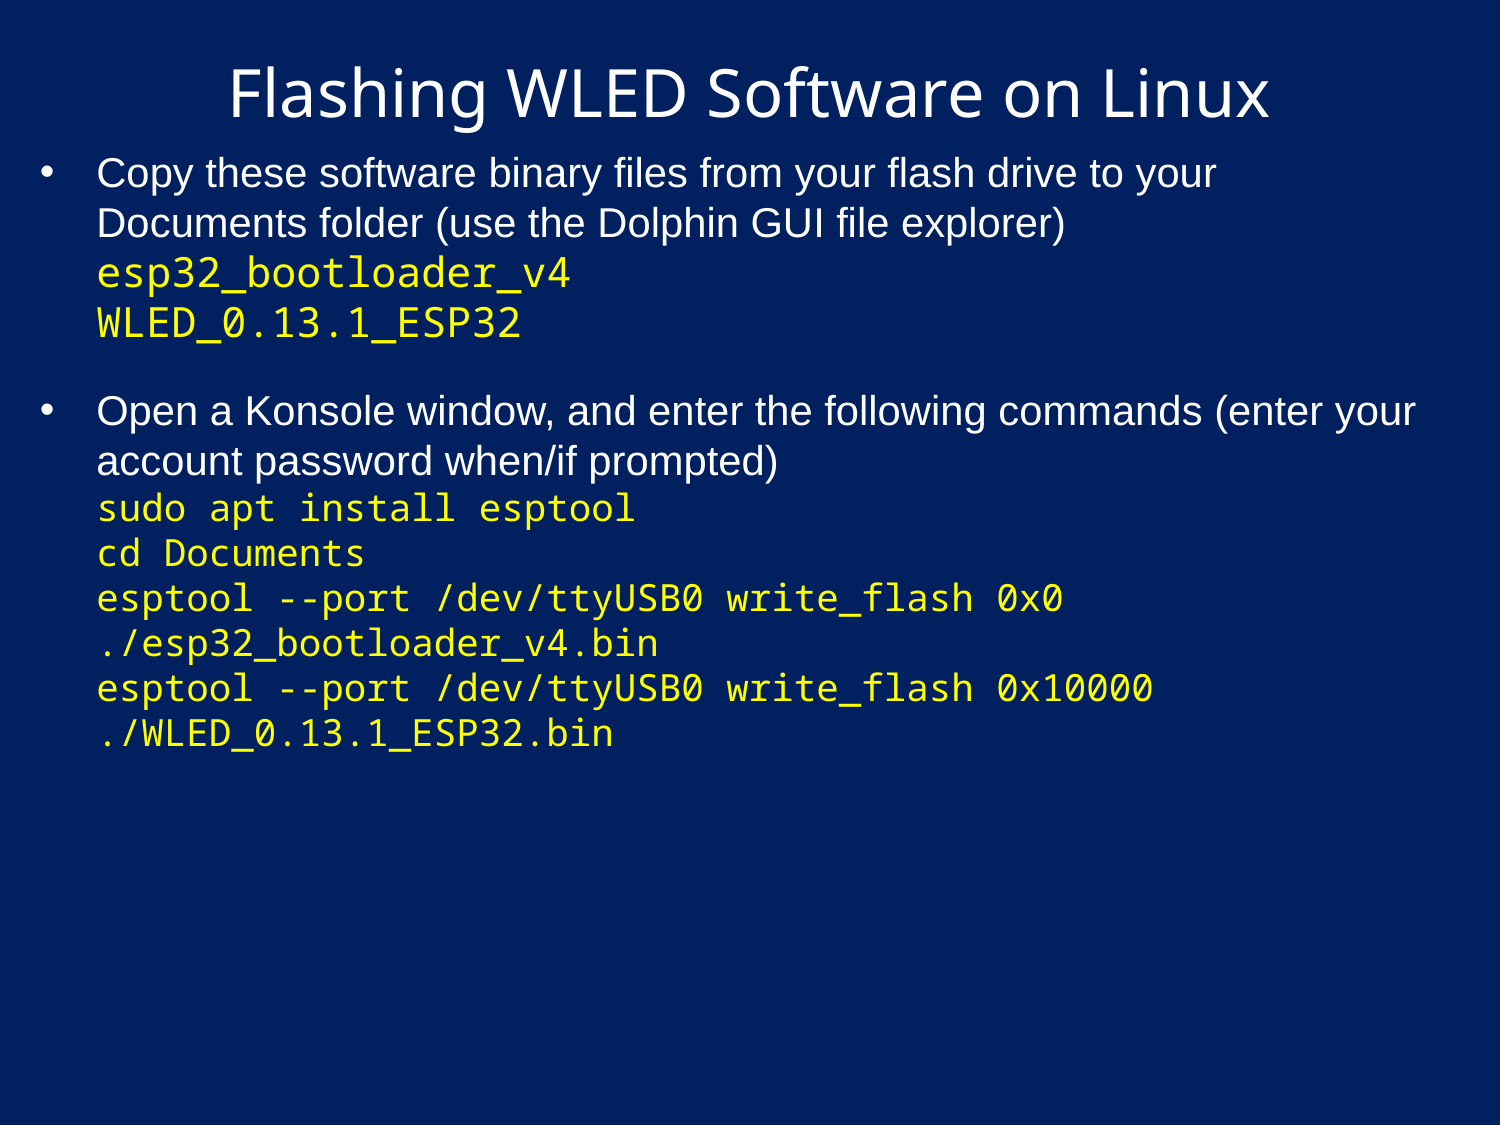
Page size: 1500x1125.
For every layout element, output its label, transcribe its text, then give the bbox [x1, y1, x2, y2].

title Flashing WLED Software on Linux [75, 45, 1425, 138]
list Copy these software binary files from your flash drive to your Documents folder (use the Dolphin GUI file explorer) esp32_bootloader_v4 WLED_0.13.1_ESP32 Open a Konsole window, and enter the following commands (enter your account password when/if prompted) sudo apt install esptool cd Documents esptool --port /dev/ttyUSB0 write_flash 0x0 ./esp32_bootloader_v4.bin esptool --port /dev/ttyUSB0 write_flash 0x10000 ./WLED_0.13.1_ESP32.bin [24, 200, 1450, 800]
